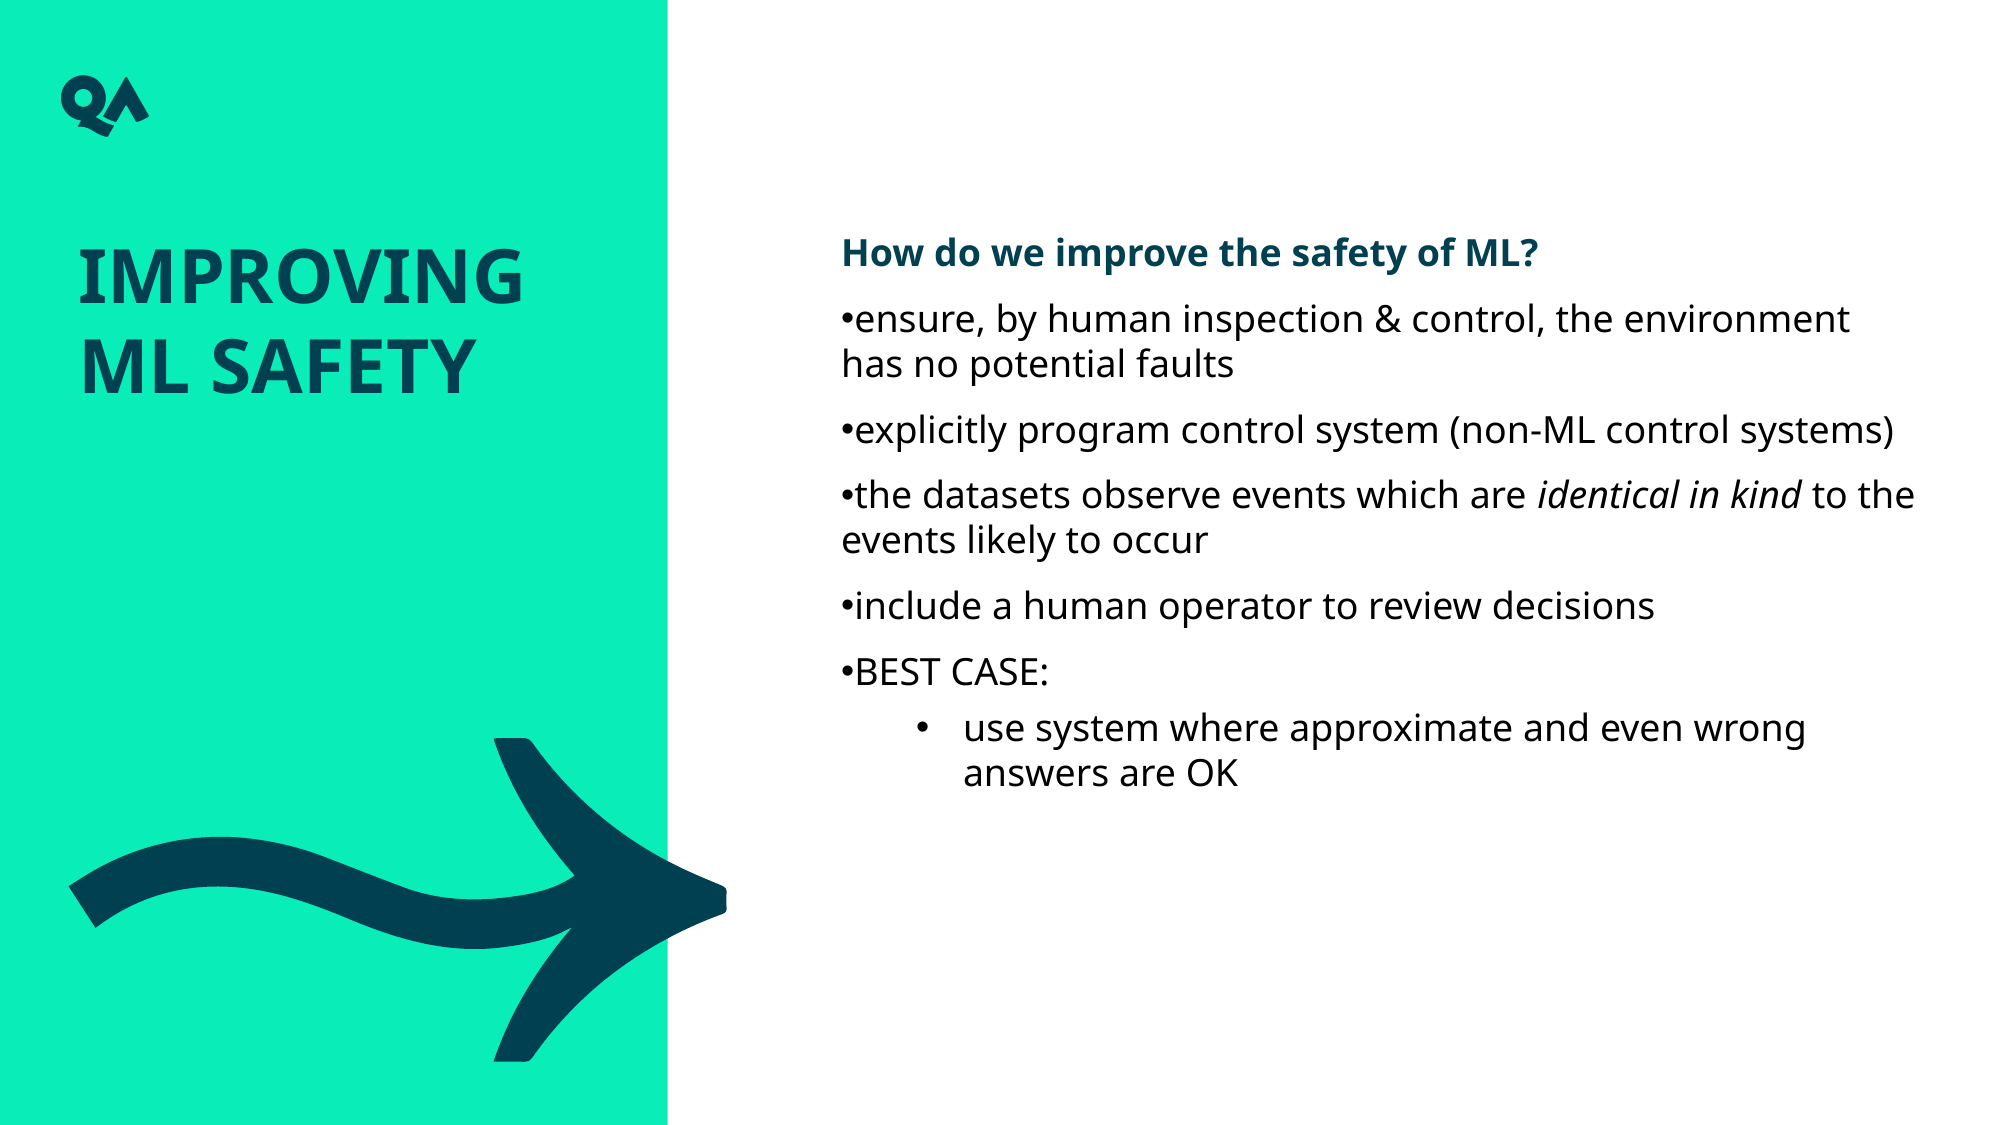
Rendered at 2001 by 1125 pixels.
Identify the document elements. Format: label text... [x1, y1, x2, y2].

picture [44, 61, 166, 148]
list Improving ml safety [63, 221, 628, 673]
list How do we improve the safety of ML? ensure, by human inspection & control, the environment has no potential faults explicitly program control system (non-ML control systems) the datasets observe events which are identical in kind to the events likely to occur include a human operator to review decisions BEST CASE: use system where approximate and even wrong answers are OK [826, 221, 1937, 1061]
